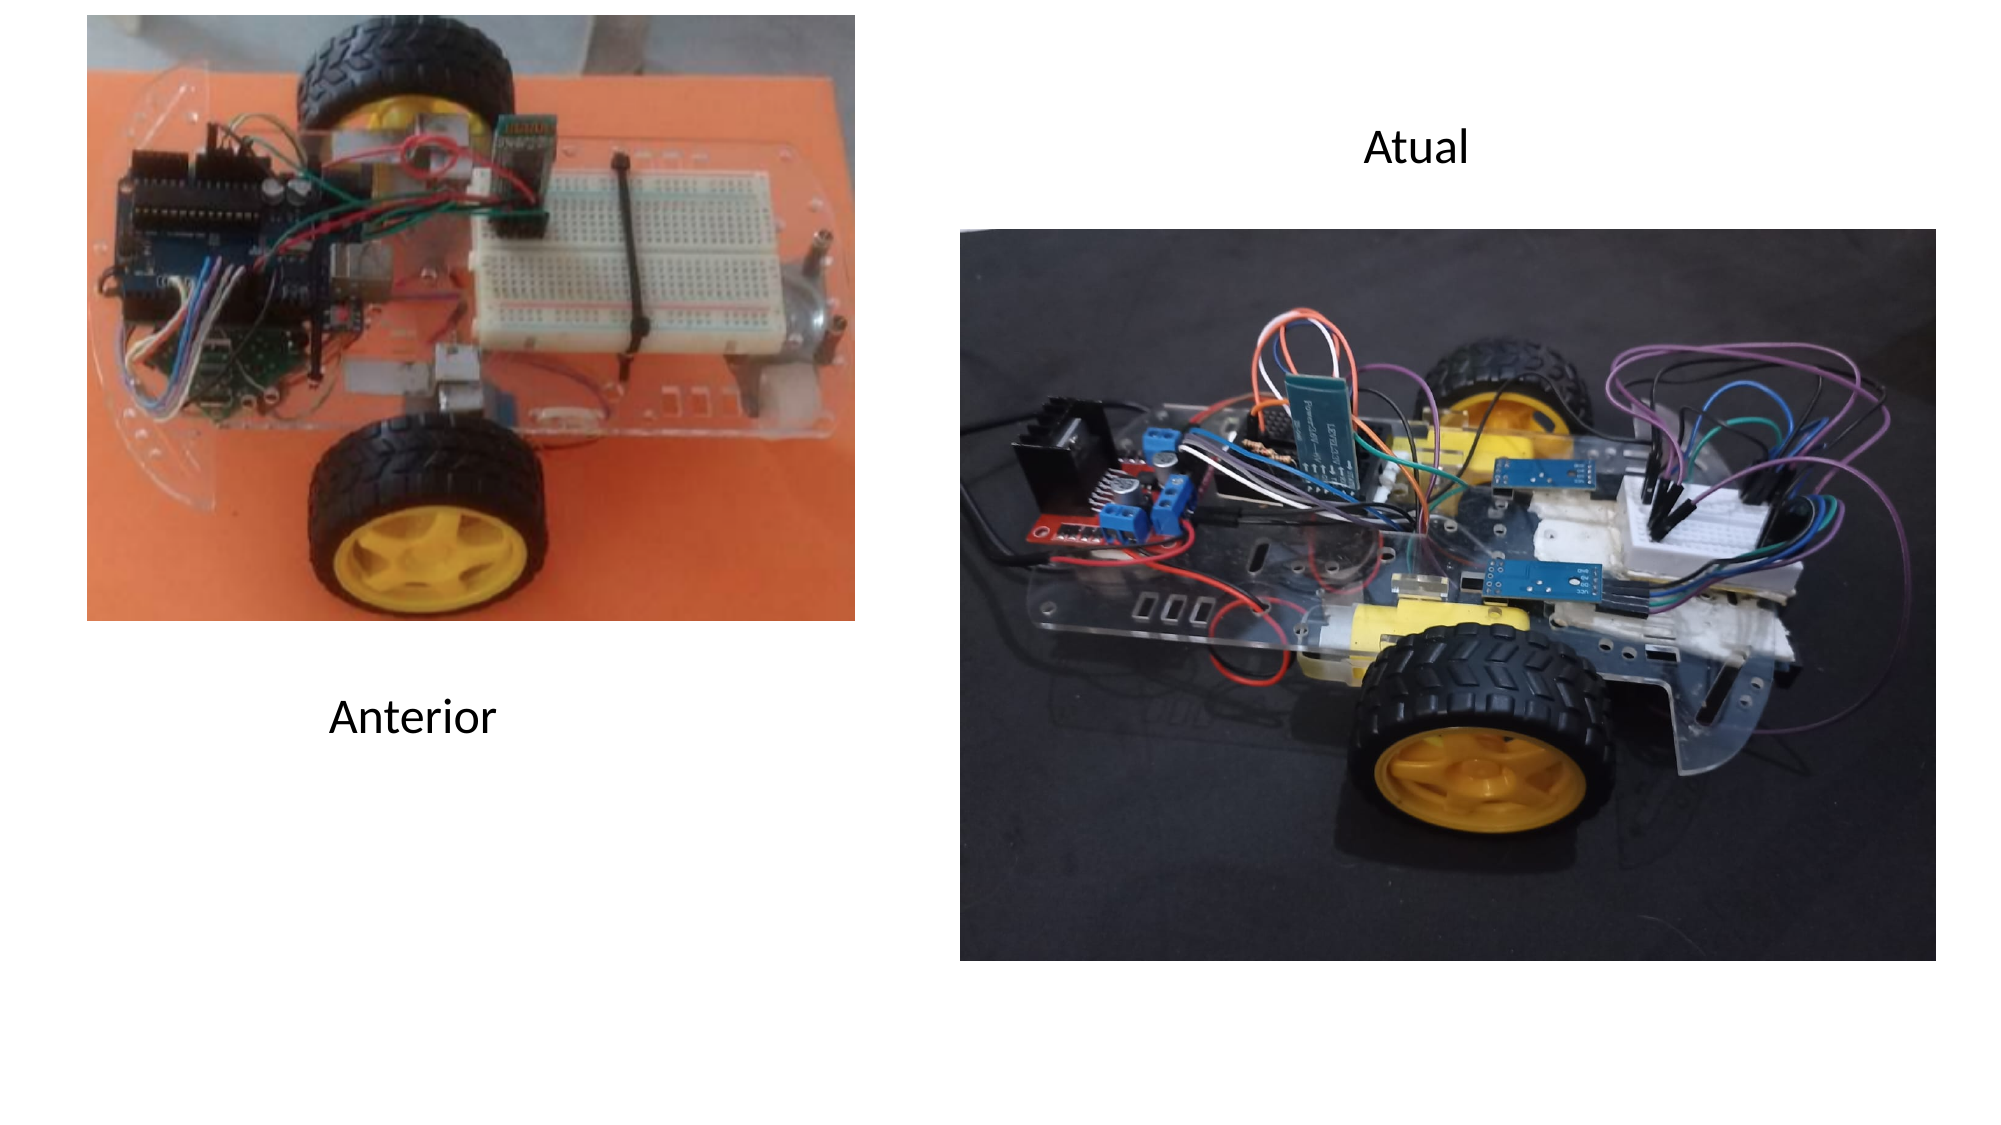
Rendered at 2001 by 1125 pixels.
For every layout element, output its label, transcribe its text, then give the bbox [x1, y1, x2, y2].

text_box Atual [1348, 106, 1485, 182]
picture [87, 15, 855, 621]
text_box Anterior [313, 676, 513, 752]
picture [960, 229, 1936, 961]
